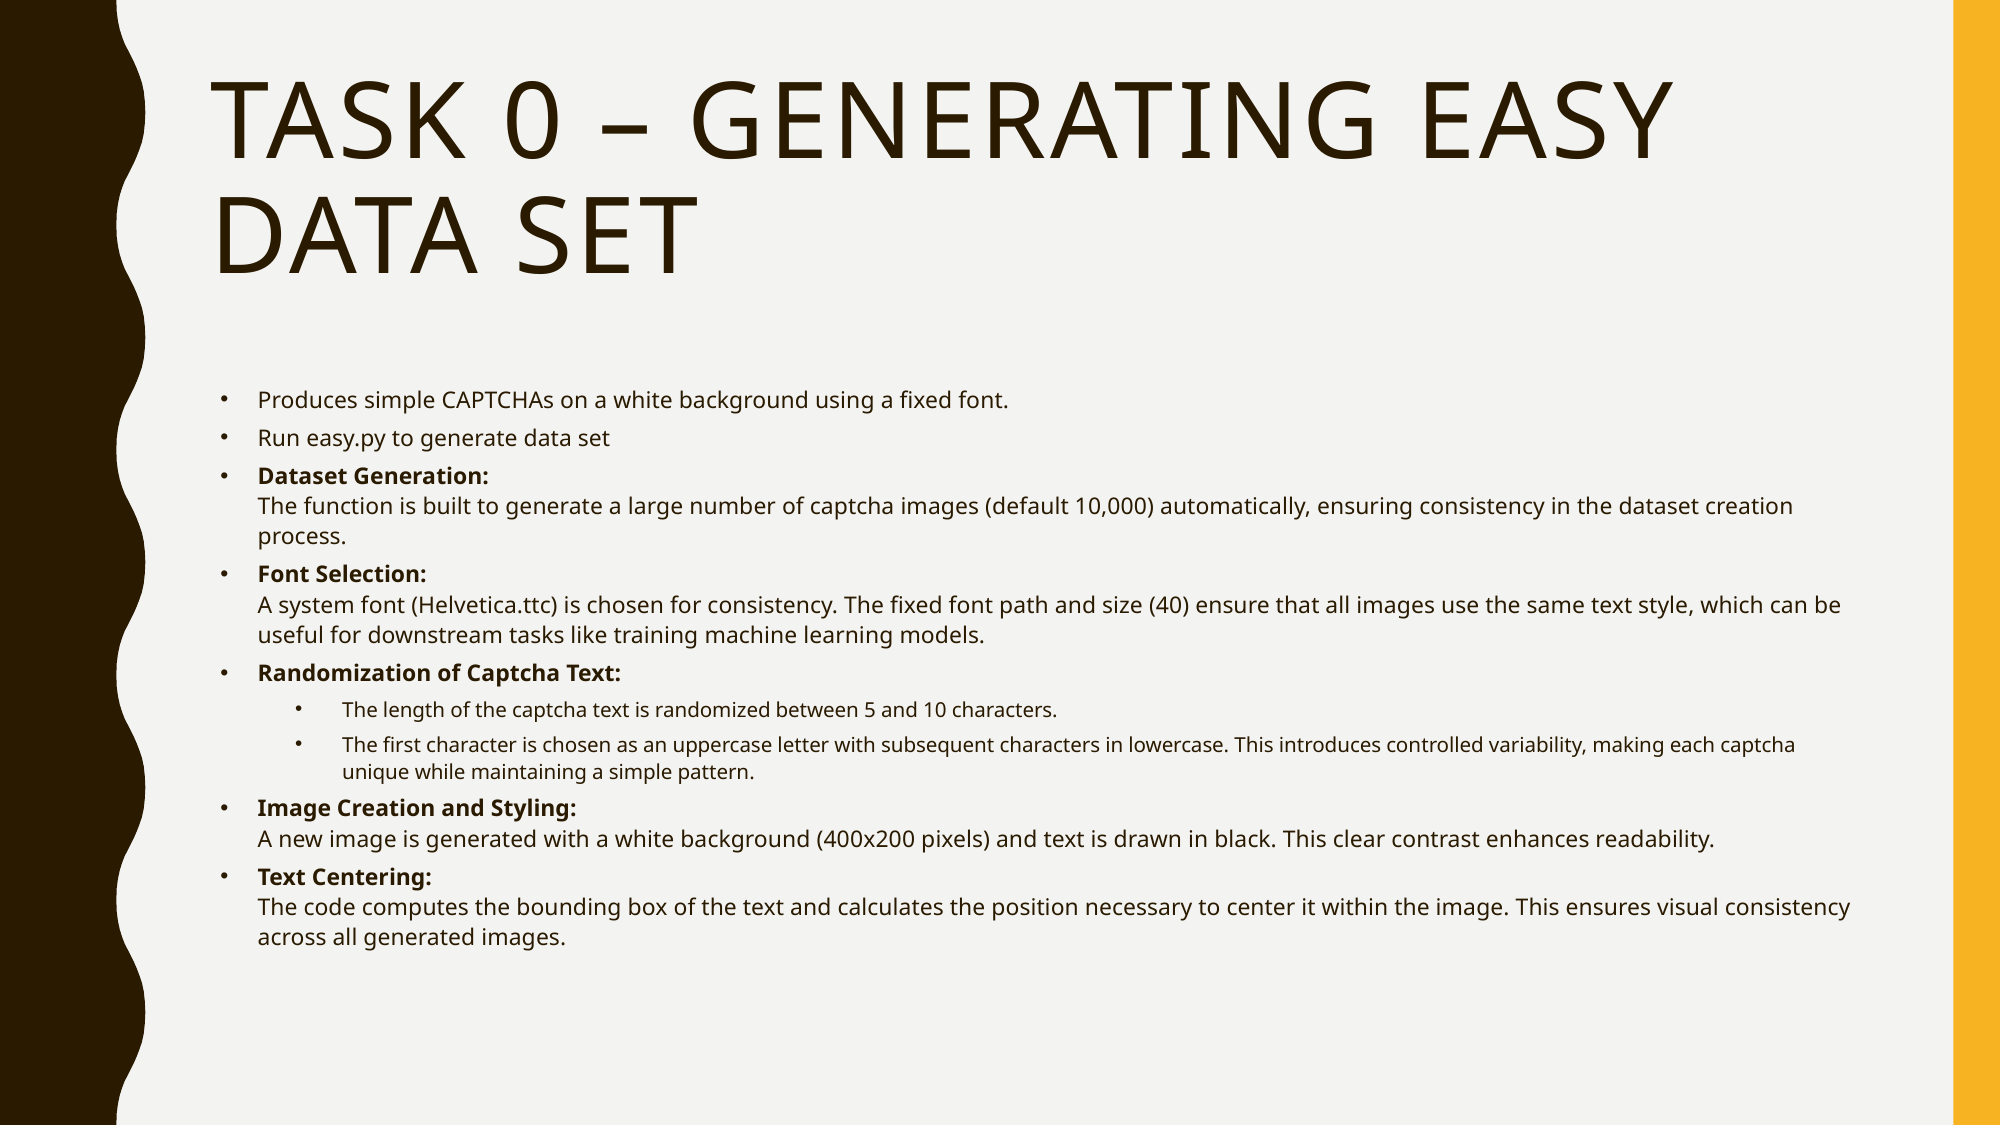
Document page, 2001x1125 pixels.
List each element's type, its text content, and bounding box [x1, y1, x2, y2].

title Task 0 – Generating Easy data set [195, 59, 1865, 305]
list Produces simple CAPTCHAs on a white background using a fixed font. Run easy.py to generate data set Dataset Generation: The function is built to generate a large number of captcha images (default 10,000) automatically, ensuring consistency in the dataset creation process. Font Selection: A system font (Helvetica.ttc) is chosen for consistency. The fixed font path and size (40) ensure that all images use the same text style, which can be useful for downstream tasks like training machine learning models. Randomization of Captcha Text: The length of the captcha text is randomized between 5 and 10 characters. The first character is chosen as an uppercase letter with subsequent characters in lowercase. This introduces controlled variability, making each captcha unique while maintaining a simple pattern. Image Creation and Styling: A new image is generated with a white background (400x200 pixels) and text is drawn in black. This clear contrast enhances readability. Text Centering: The code computes the bounding box of the text and calculates the position necessary to center it within the image. This ensures visual consistency across all generated images. [205, 375, 1875, 965]
